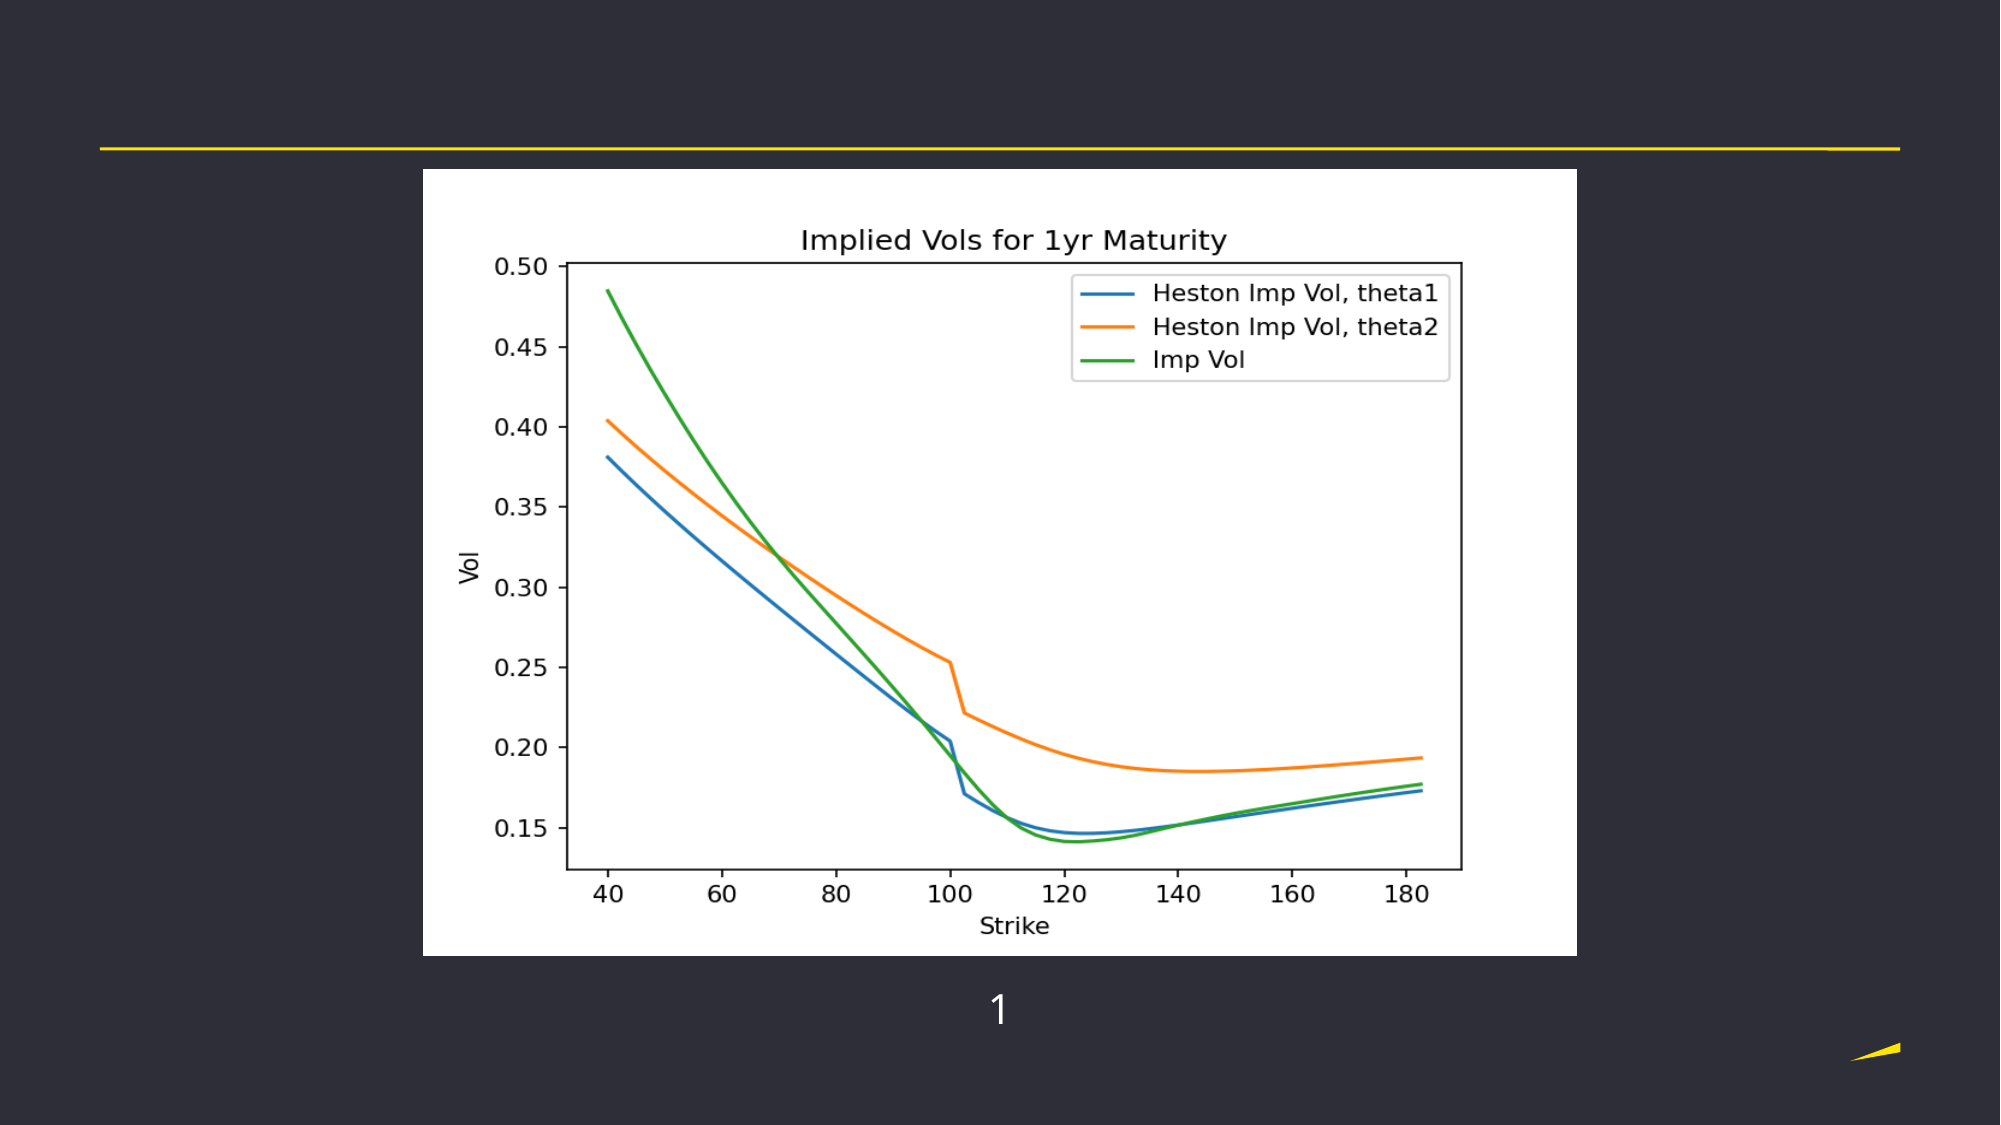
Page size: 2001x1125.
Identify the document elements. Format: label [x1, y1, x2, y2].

picture [423, 169, 1577, 956]
